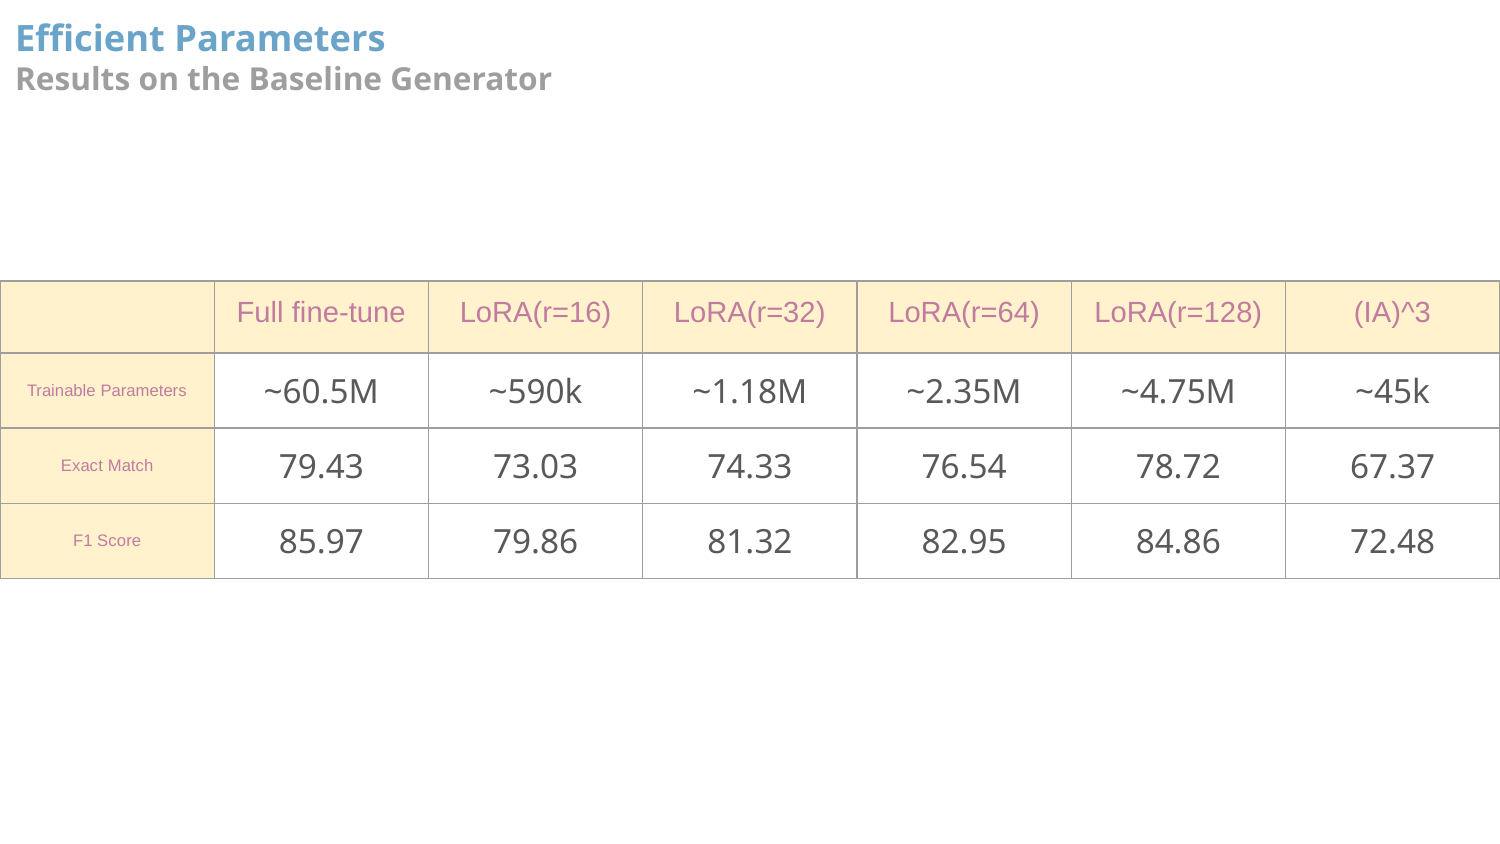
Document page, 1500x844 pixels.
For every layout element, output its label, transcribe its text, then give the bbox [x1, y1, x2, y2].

table_cell 74.33 [643, 429, 856, 503]
table_cell 67.37 [1286, 429, 1499, 503]
table_cell 78.72 [1072, 429, 1285, 503]
table_header LoRA(r=128) [1072, 282, 1285, 352]
table_cell ~45k [1286, 354, 1499, 427]
title Efficient Parameters Results on the Baseline Generator [0, 0, 1262, 113]
table_cell ~4.75M [1072, 354, 1285, 427]
table_cell F1 Score [1, 504, 214, 578]
table_cell 84.86 [1072, 504, 1285, 578]
table_cell 72.48 [1286, 504, 1499, 578]
table_header LoRA(r=32) [643, 282, 856, 352]
table_header (IA)^3 [1286, 282, 1499, 352]
table_cell ~590k [429, 354, 642, 427]
table_cell 76.54 [858, 429, 1071, 503]
table_cell ~60.5M [215, 354, 428, 427]
table_cell ~1.18M [643, 354, 856, 427]
table_header LoRA(r=16) [429, 282, 642, 352]
table_cell 79.43 [215, 429, 428, 503]
table_cell 73.03 [429, 429, 642, 503]
table_cell ~2.35M [858, 354, 1071, 427]
table_header [1, 282, 214, 352]
table_cell 85.97 [215, 504, 428, 578]
table_cell 79.86 [429, 504, 642, 578]
table_cell 81.32 [643, 504, 856, 578]
table_cell Trainable Parameters [1, 354, 214, 427]
table_header LoRA(r=64) [858, 282, 1071, 352]
table_cell Exact Match [1, 429, 214, 503]
table_header Full fine-tune [215, 282, 428, 352]
table_cell 82.95 [858, 504, 1071, 578]
